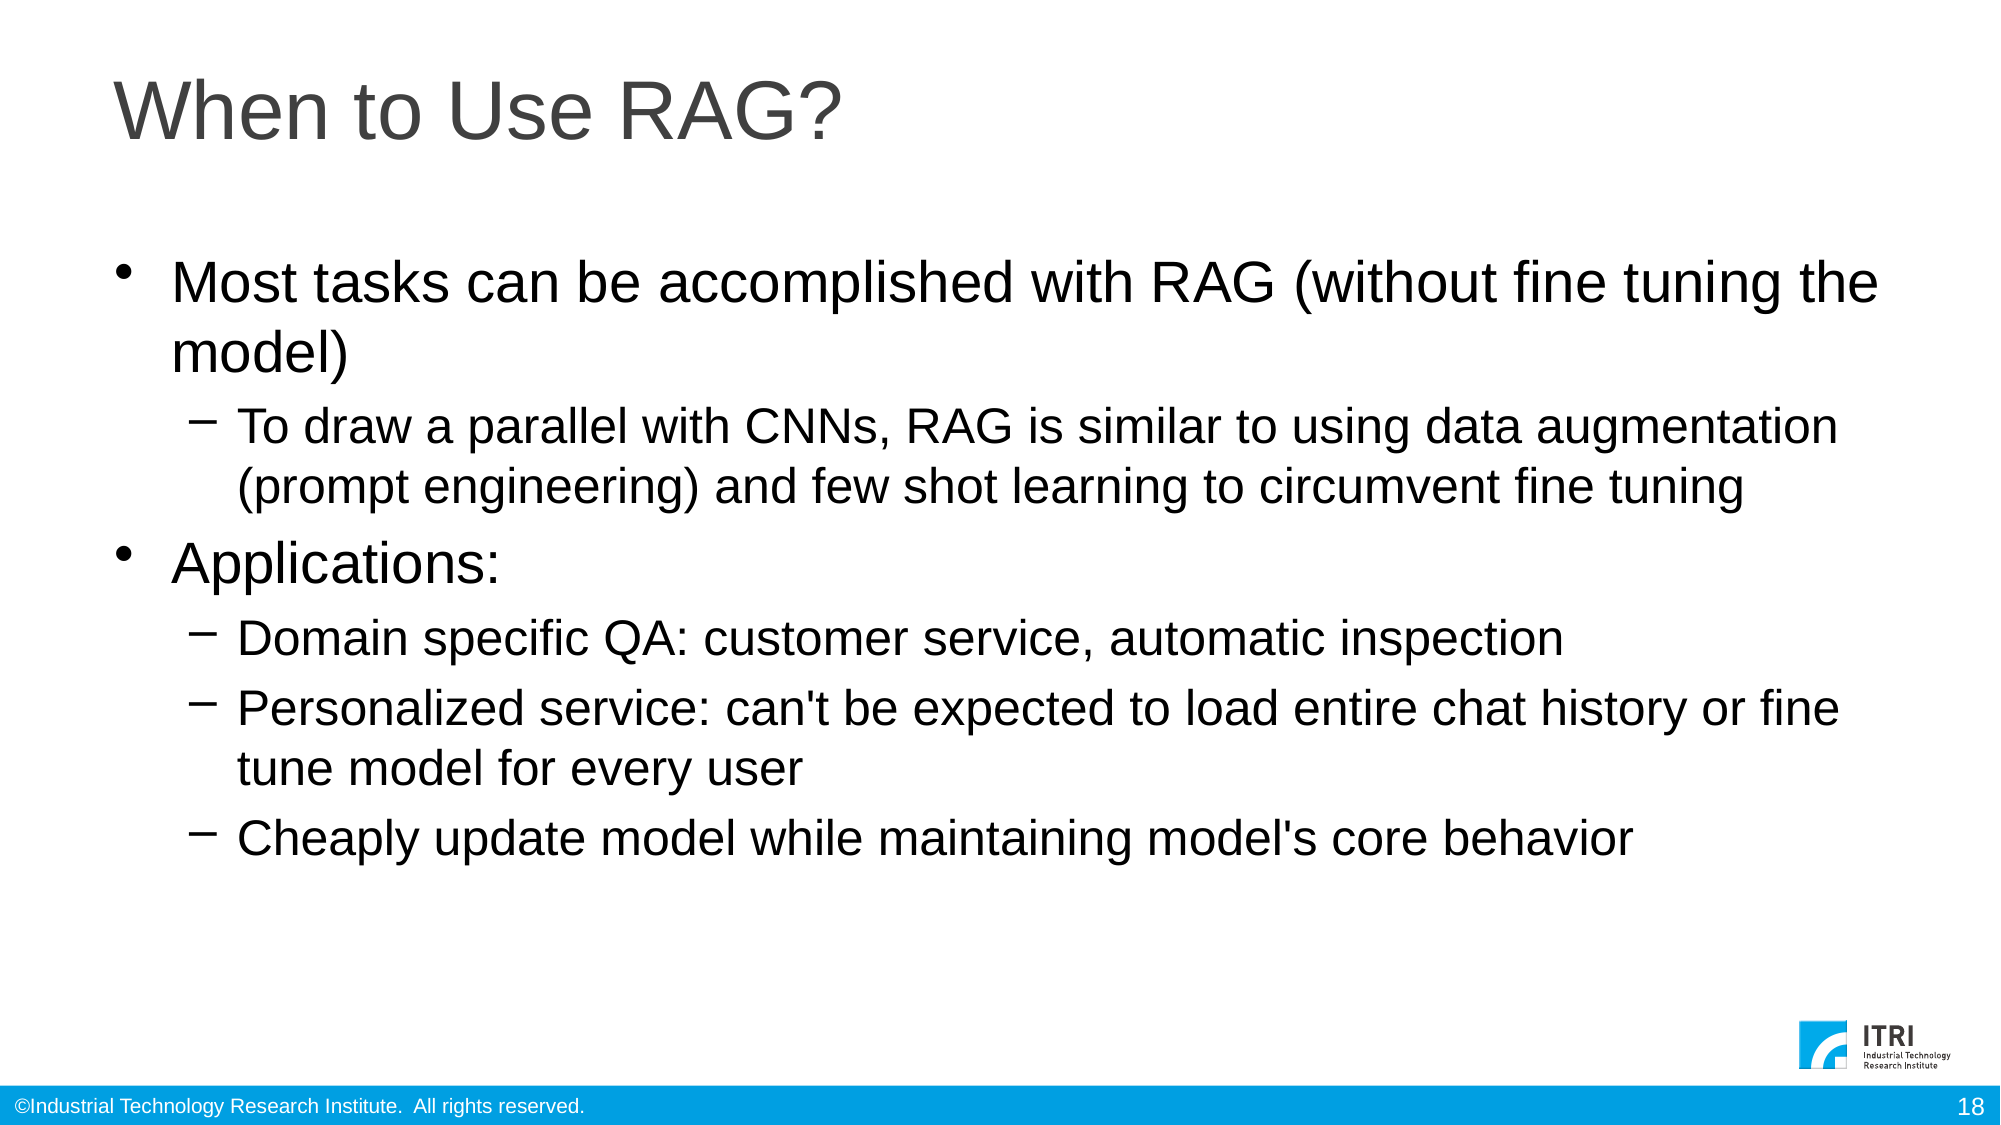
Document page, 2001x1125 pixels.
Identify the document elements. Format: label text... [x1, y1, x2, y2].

list Most tasks can be accomplished with RAG (without fine tuning the model) To draw a parallel with CNNs, RAG is similar to using data augmentation (prompt engineering) and few shot learning to circumvent fine tuning Applications: Domain specific QA: customer service, automatic inspection Personalized service: can't be expected to load entire chat history or fine tune model for every user Cheaply update model while maintaining model's core behavior [99, 236, 1930, 1017]
title When to Use RAG? [98, 48, 1930, 198]
slide_number 18 [1874, 1085, 2000, 1125]
